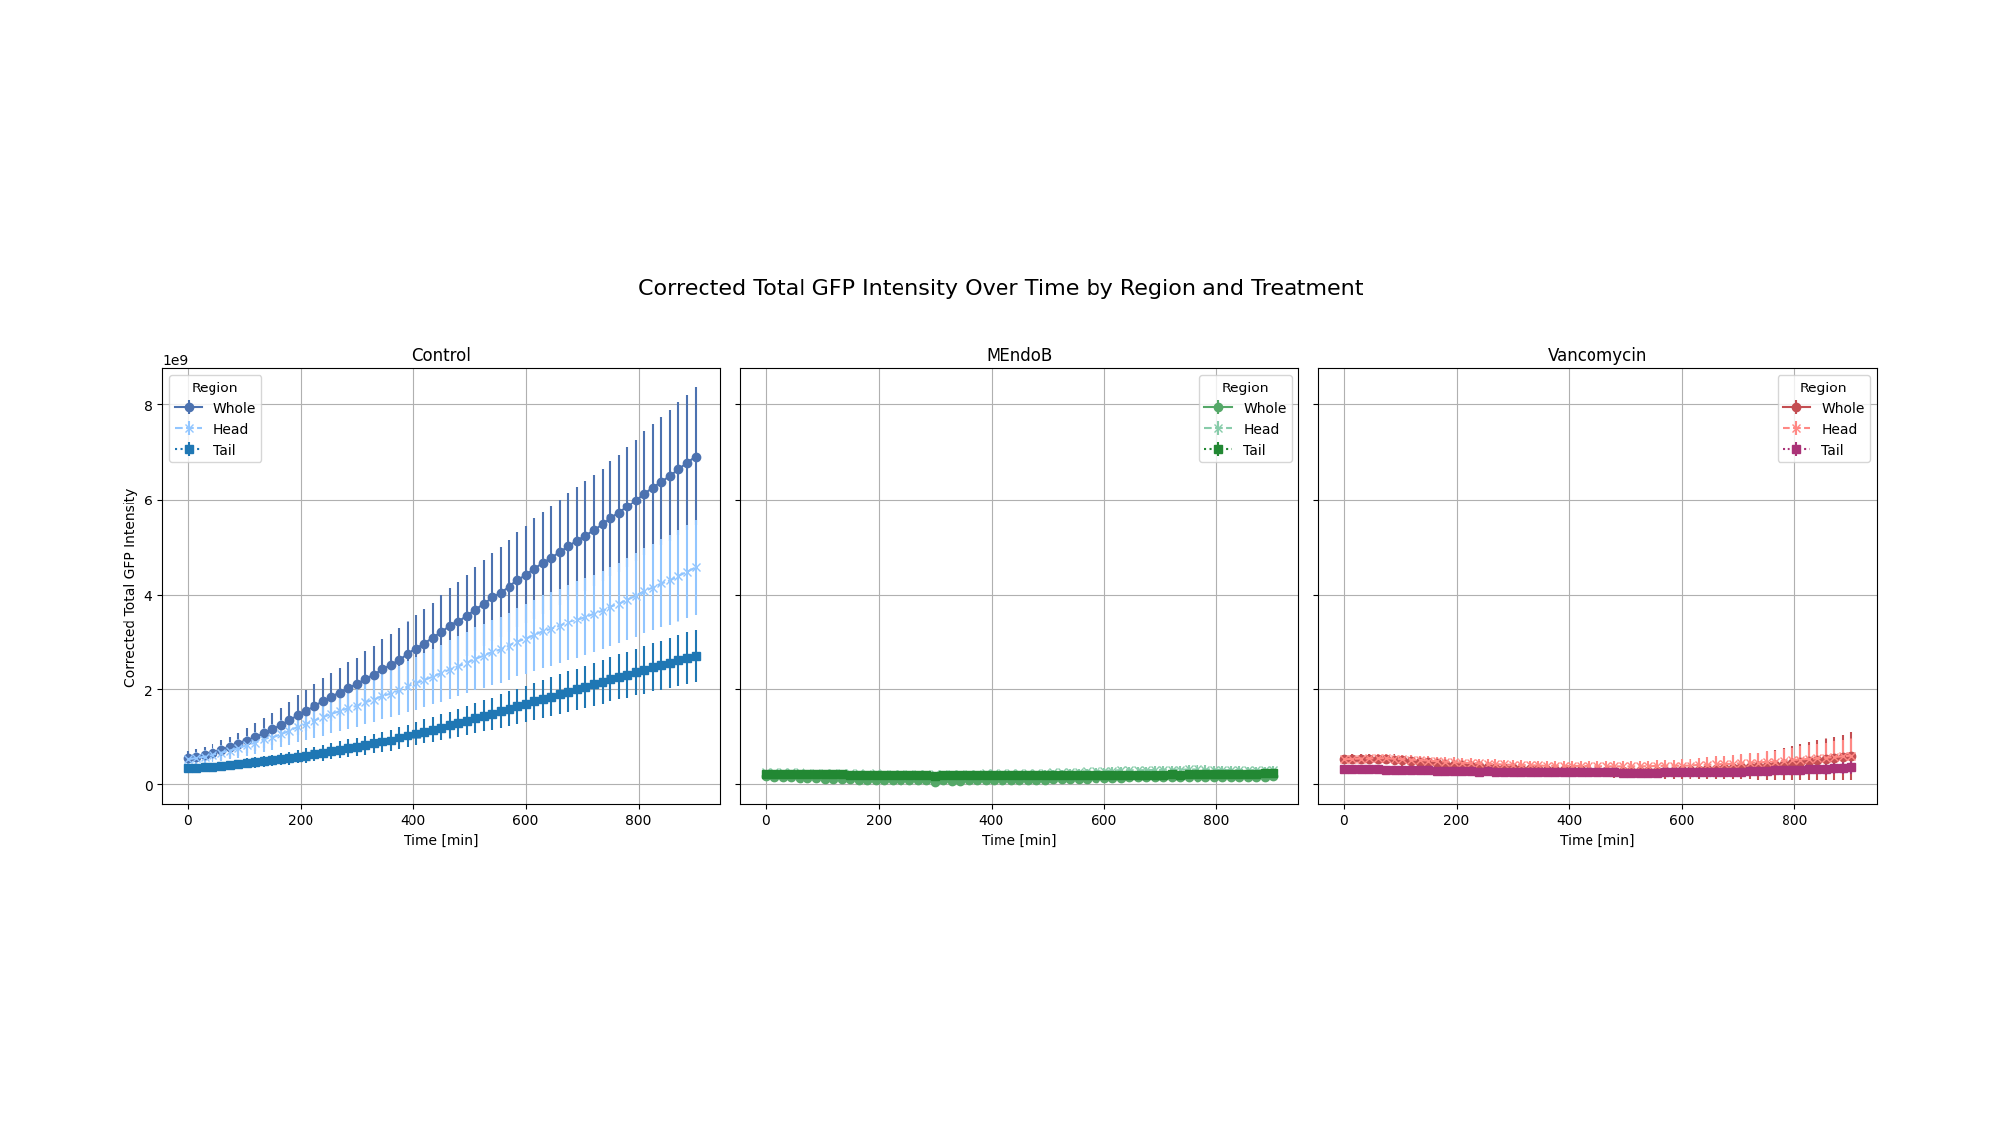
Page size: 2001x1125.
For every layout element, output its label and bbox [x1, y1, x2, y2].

picture [113, 268, 1887, 856]
